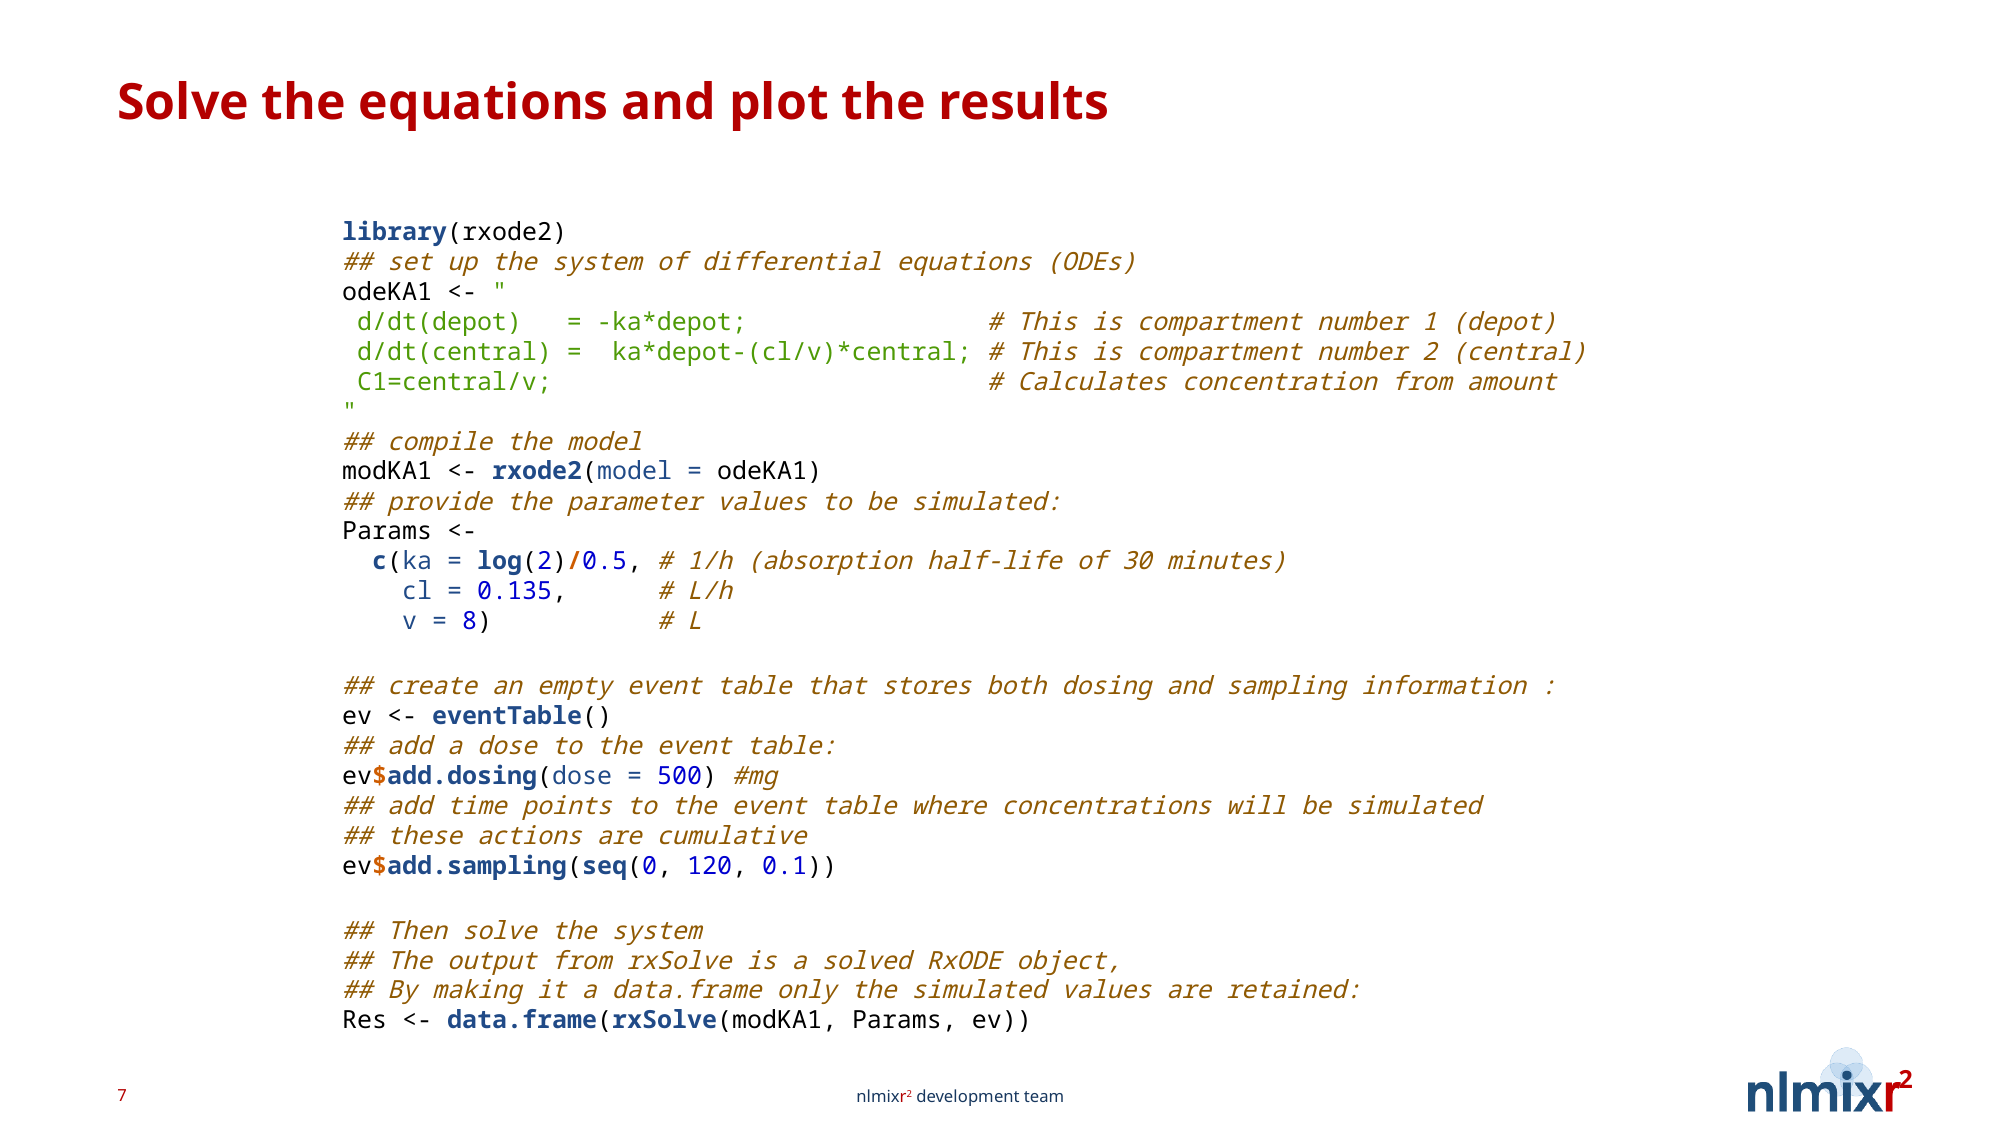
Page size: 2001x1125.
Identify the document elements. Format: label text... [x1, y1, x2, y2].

picture [1738, 1036, 1910, 1123]
slide_number 7 [102, 1076, 276, 1115]
footer nlmixr2 development team [354, 1076, 1567, 1115]
title Solve the equations and plot the results [102, 18, 1898, 181]
text_box library(rxode2) ## set up the system of differential equations (ODEs) odeKA1 <- " d/dt(depot) = -ka*depot; # This is compartment number 1 (depot) d/dt(central) = ka*depot-(cl/v)*central; # This is compartment number 2 (central) C1=central/v; # Calculates concentration from amount " ## compile the model modKA1 <- rxode2(model = odeKA1) ## provide the parameter values to be simulated: Params <- c(ka = log(2)/0.5, # 1/h (absorption half-life of 30 minutes) cl = 0.135, # L/h v = 8) # L ## create an empty event table that stores both dosing and sampling information : ev <- eventTable() ## add a dose to the event table: ev$add.dosing(dose = 500) #mg ## add time points to the event table where concentrations will be simulated ## these actions are cumulative ev$add.sampling(seq(0, 120, 0.1)) ## Then solve the system ## The output from rxSolve is a solved RxODE object, ## By making it a data.frame only the simulated values are retained: Res <- data.frame(rxSolve(modKA1, Params, ev)) [327, 208, 1698, 1042]
